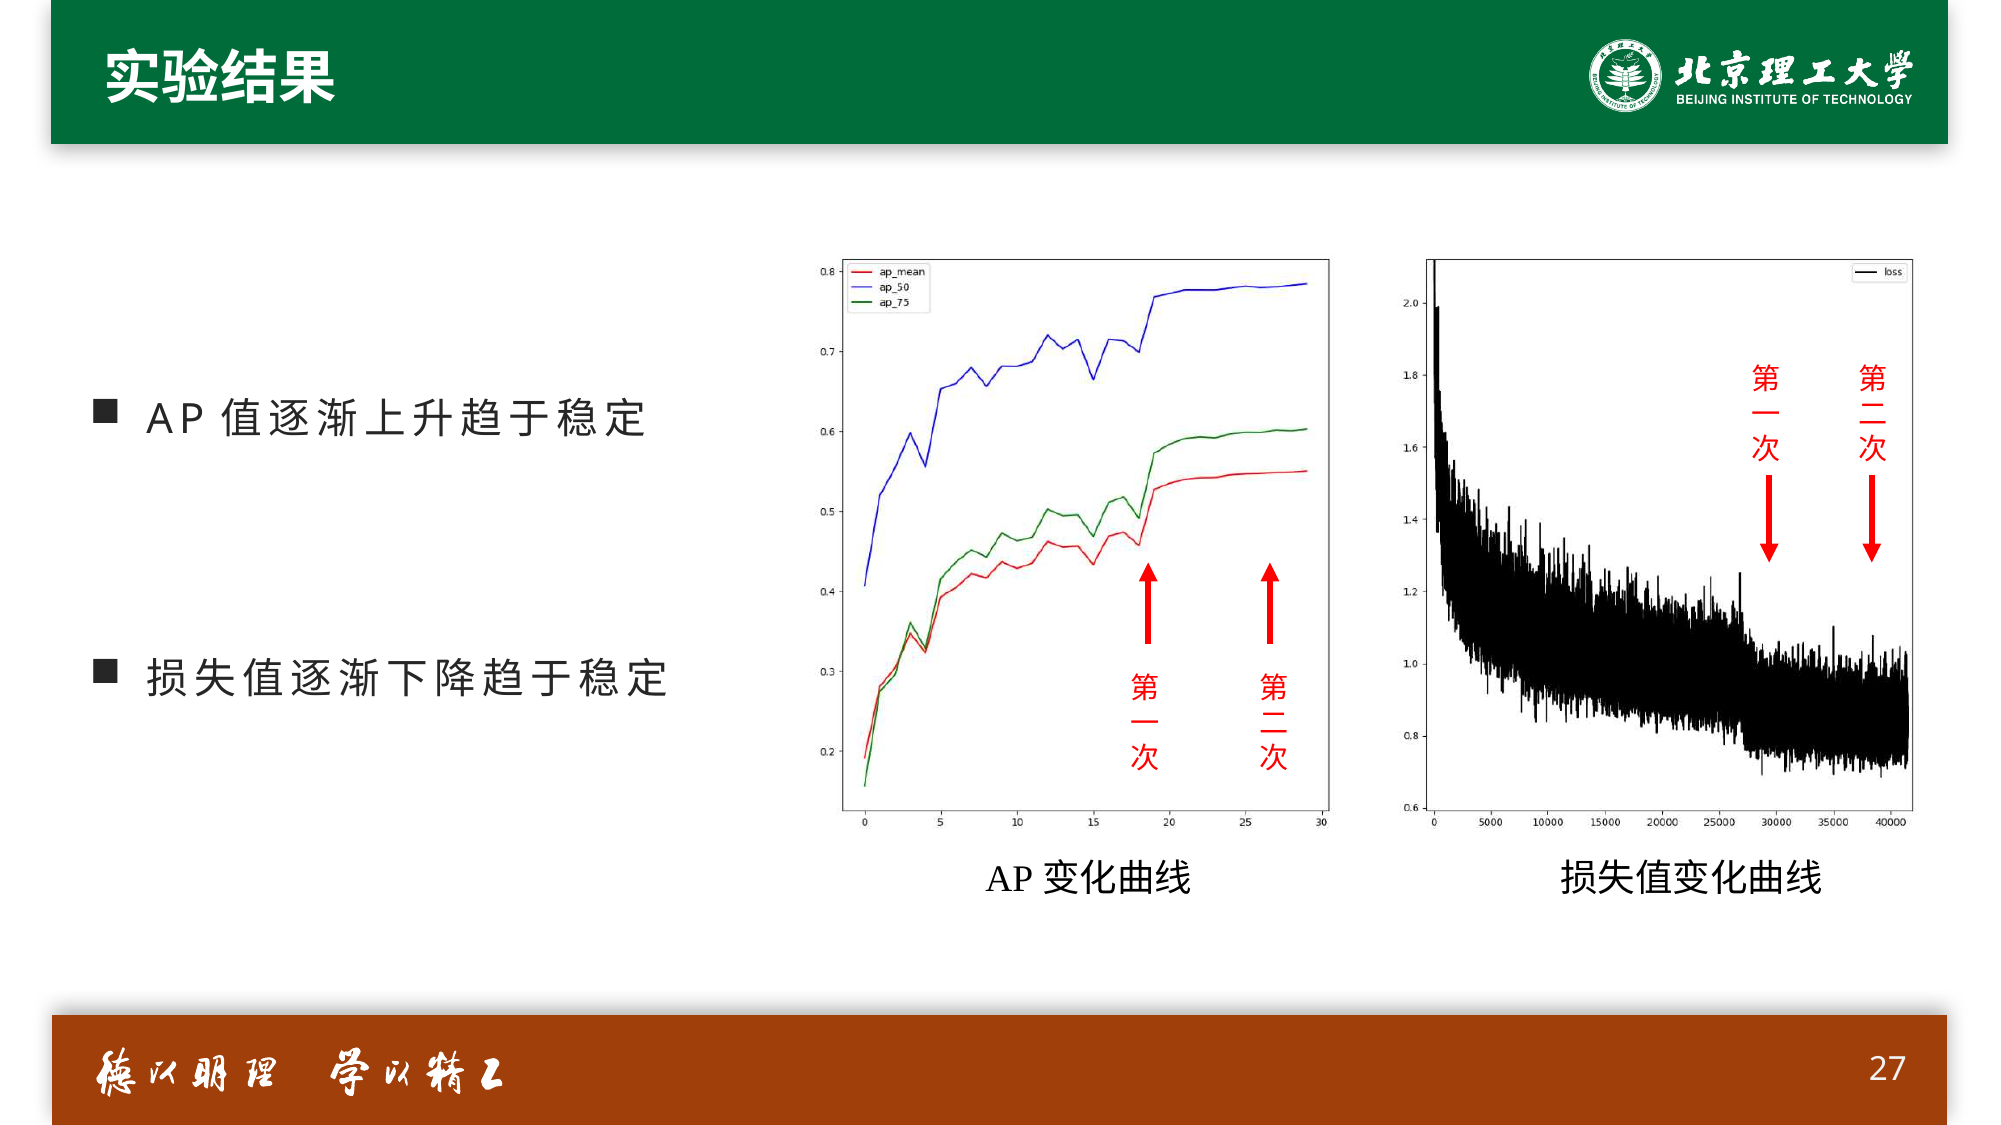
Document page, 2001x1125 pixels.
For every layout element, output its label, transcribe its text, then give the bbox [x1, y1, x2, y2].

picture [797, 232, 1942, 843]
picture [1568, 21, 1937, 125]
title 实验结果 [88, 40, 1507, 120]
text_box 损失值变化曲线 [1545, 846, 1845, 906]
text_box AP值逐渐上升趋于稳定 损失值逐渐下降趋于稳定 [89, 376, 680, 702]
text_box AP变化曲线 [970, 846, 1208, 906]
